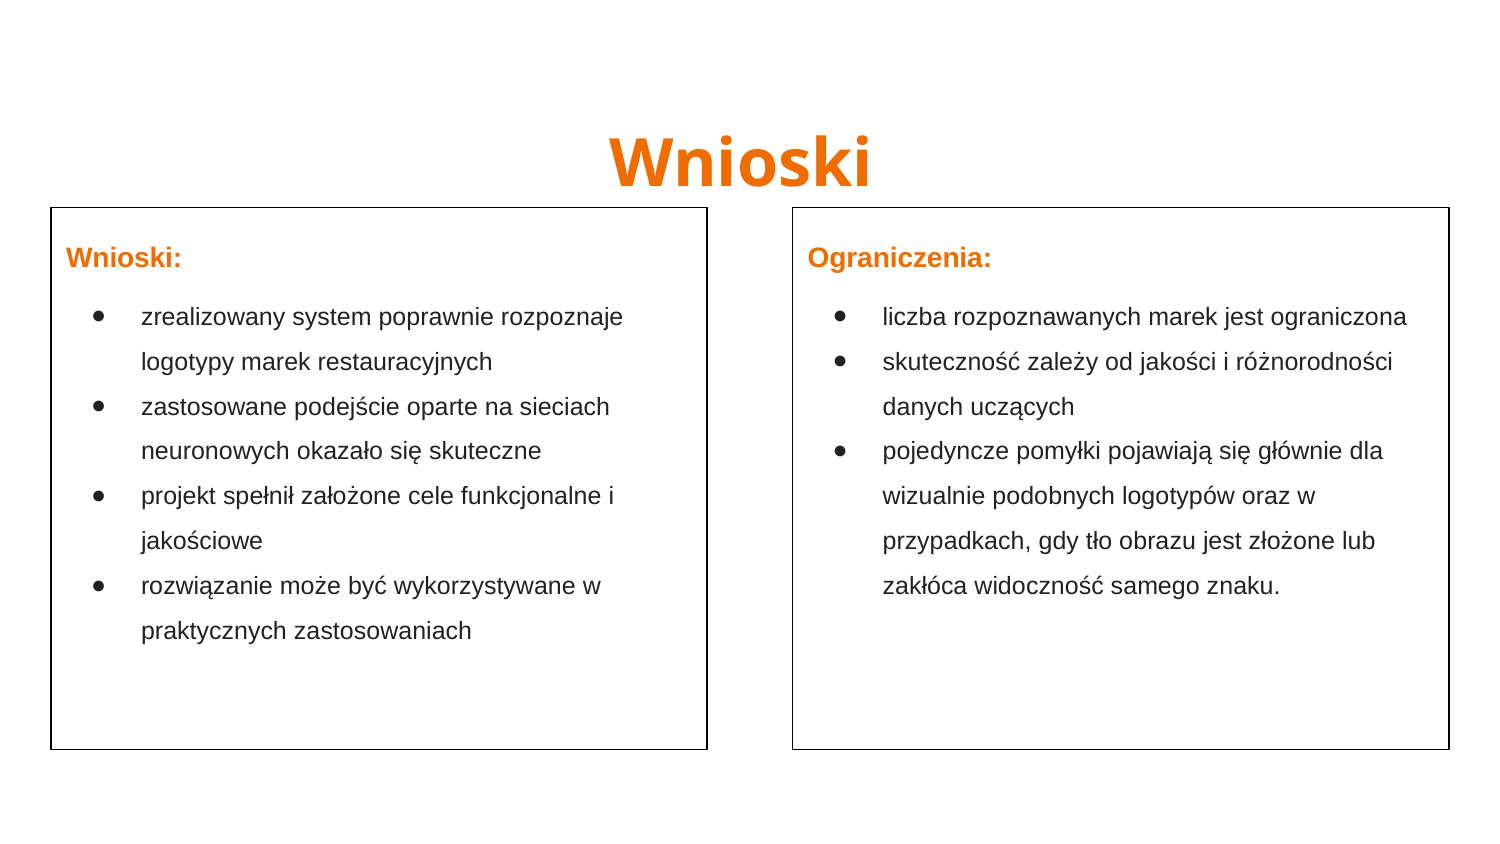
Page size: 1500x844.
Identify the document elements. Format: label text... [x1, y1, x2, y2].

list Ograniczenia: liczba rozpoznawanych marek jest ograniczona skuteczność zależy od jakości i różnorodności danych uczących pojedyncze pomyłki pojawiają się głównie dla wizualnie podobnych logotypów oraz w przypadkach, gdy tło obrazu jest złożone lub zakłóca widoczność samego znaku. [792, 207, 1449, 750]
title Wnioski [51, 72, 1449, 189]
list Wnioski: zrealizowany system poprawnie rozpoznaje logotypy marek restauracyjnych zastosowane podejście oparte na sieciach neuronowych okazało się skuteczne projekt spełnił założone cele funkcjonalne i jakościowe rozwiązanie może być wykorzystywane w praktycznych zastosowaniach [51, 207, 708, 750]
